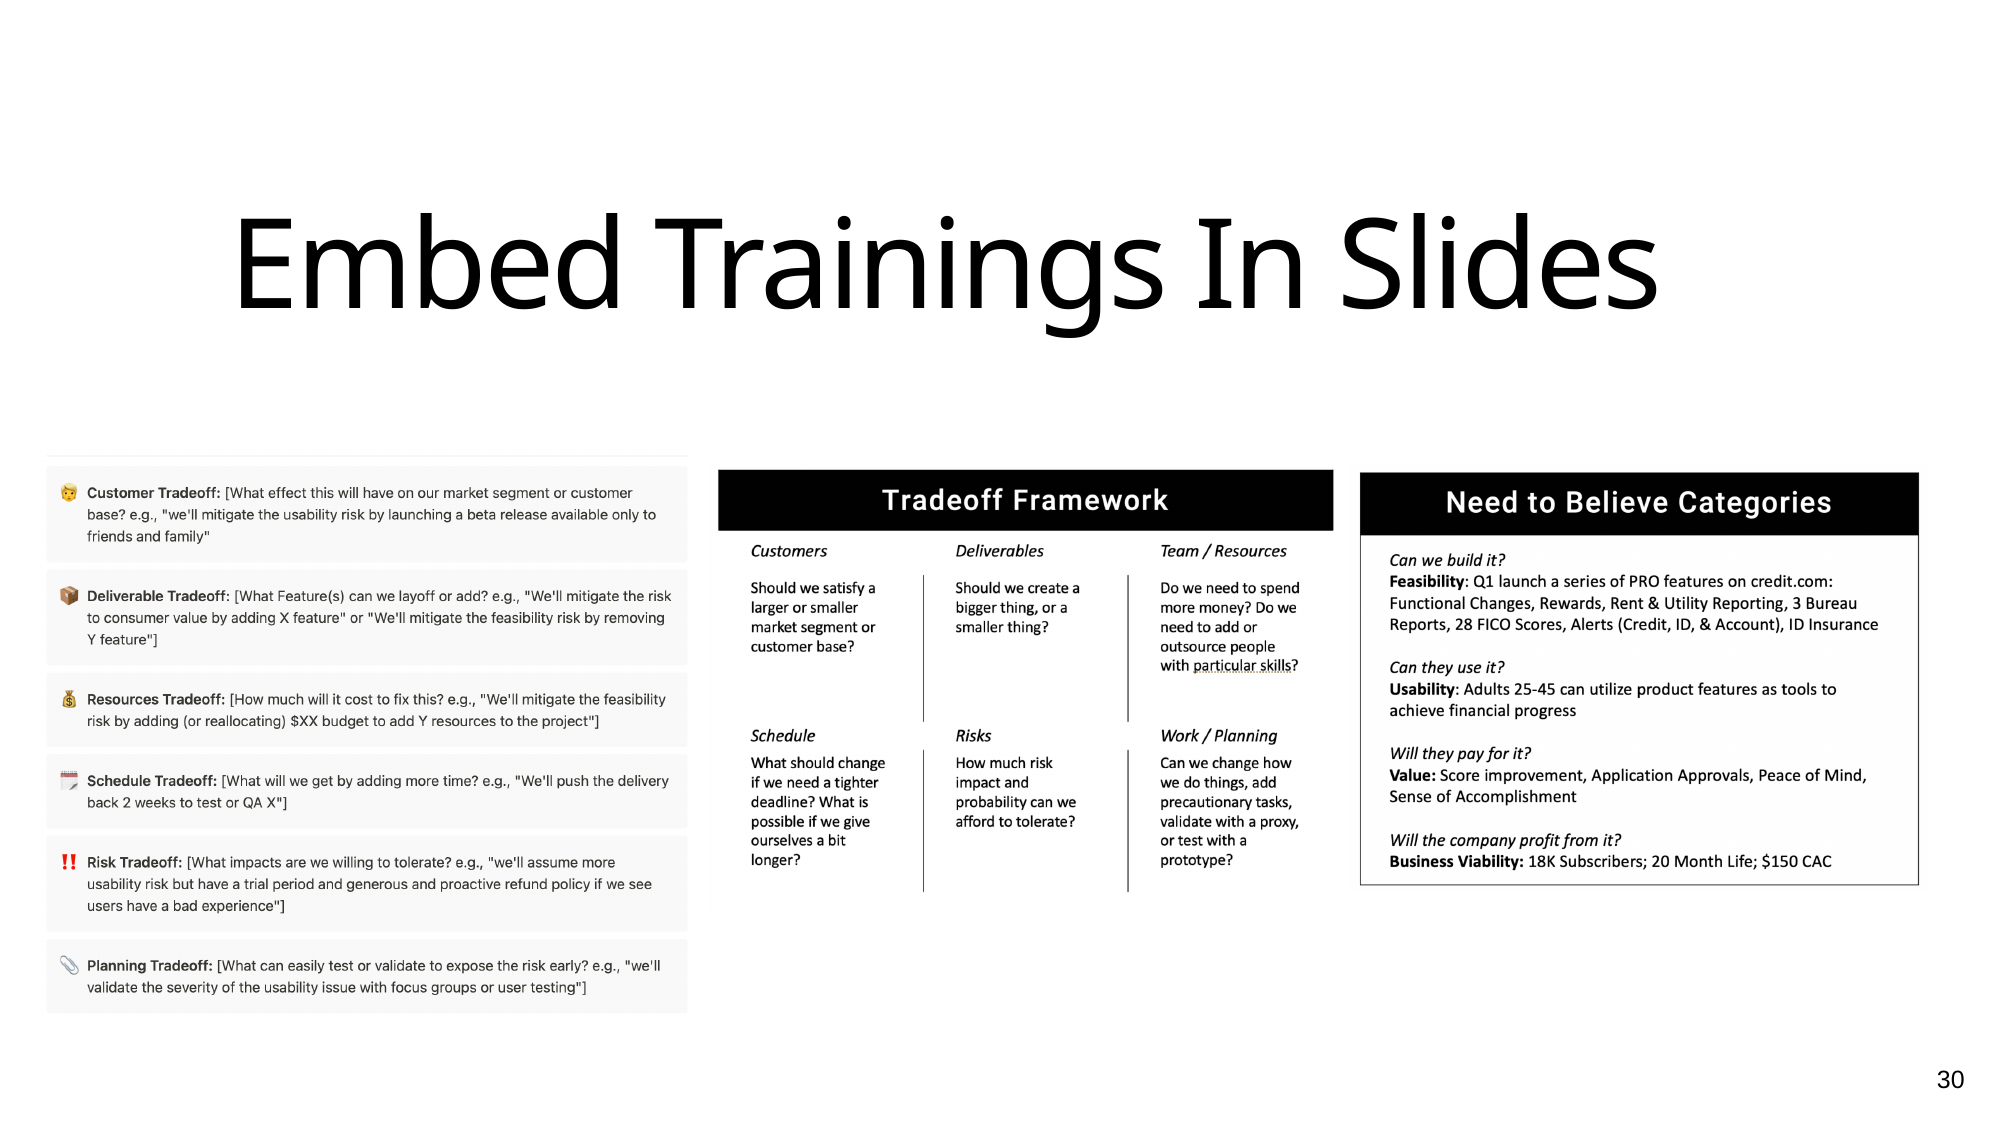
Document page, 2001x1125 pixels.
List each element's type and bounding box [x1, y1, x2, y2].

picture [1348, 460, 1928, 893]
picture [32, 447, 699, 1023]
picture [708, 460, 1338, 913]
